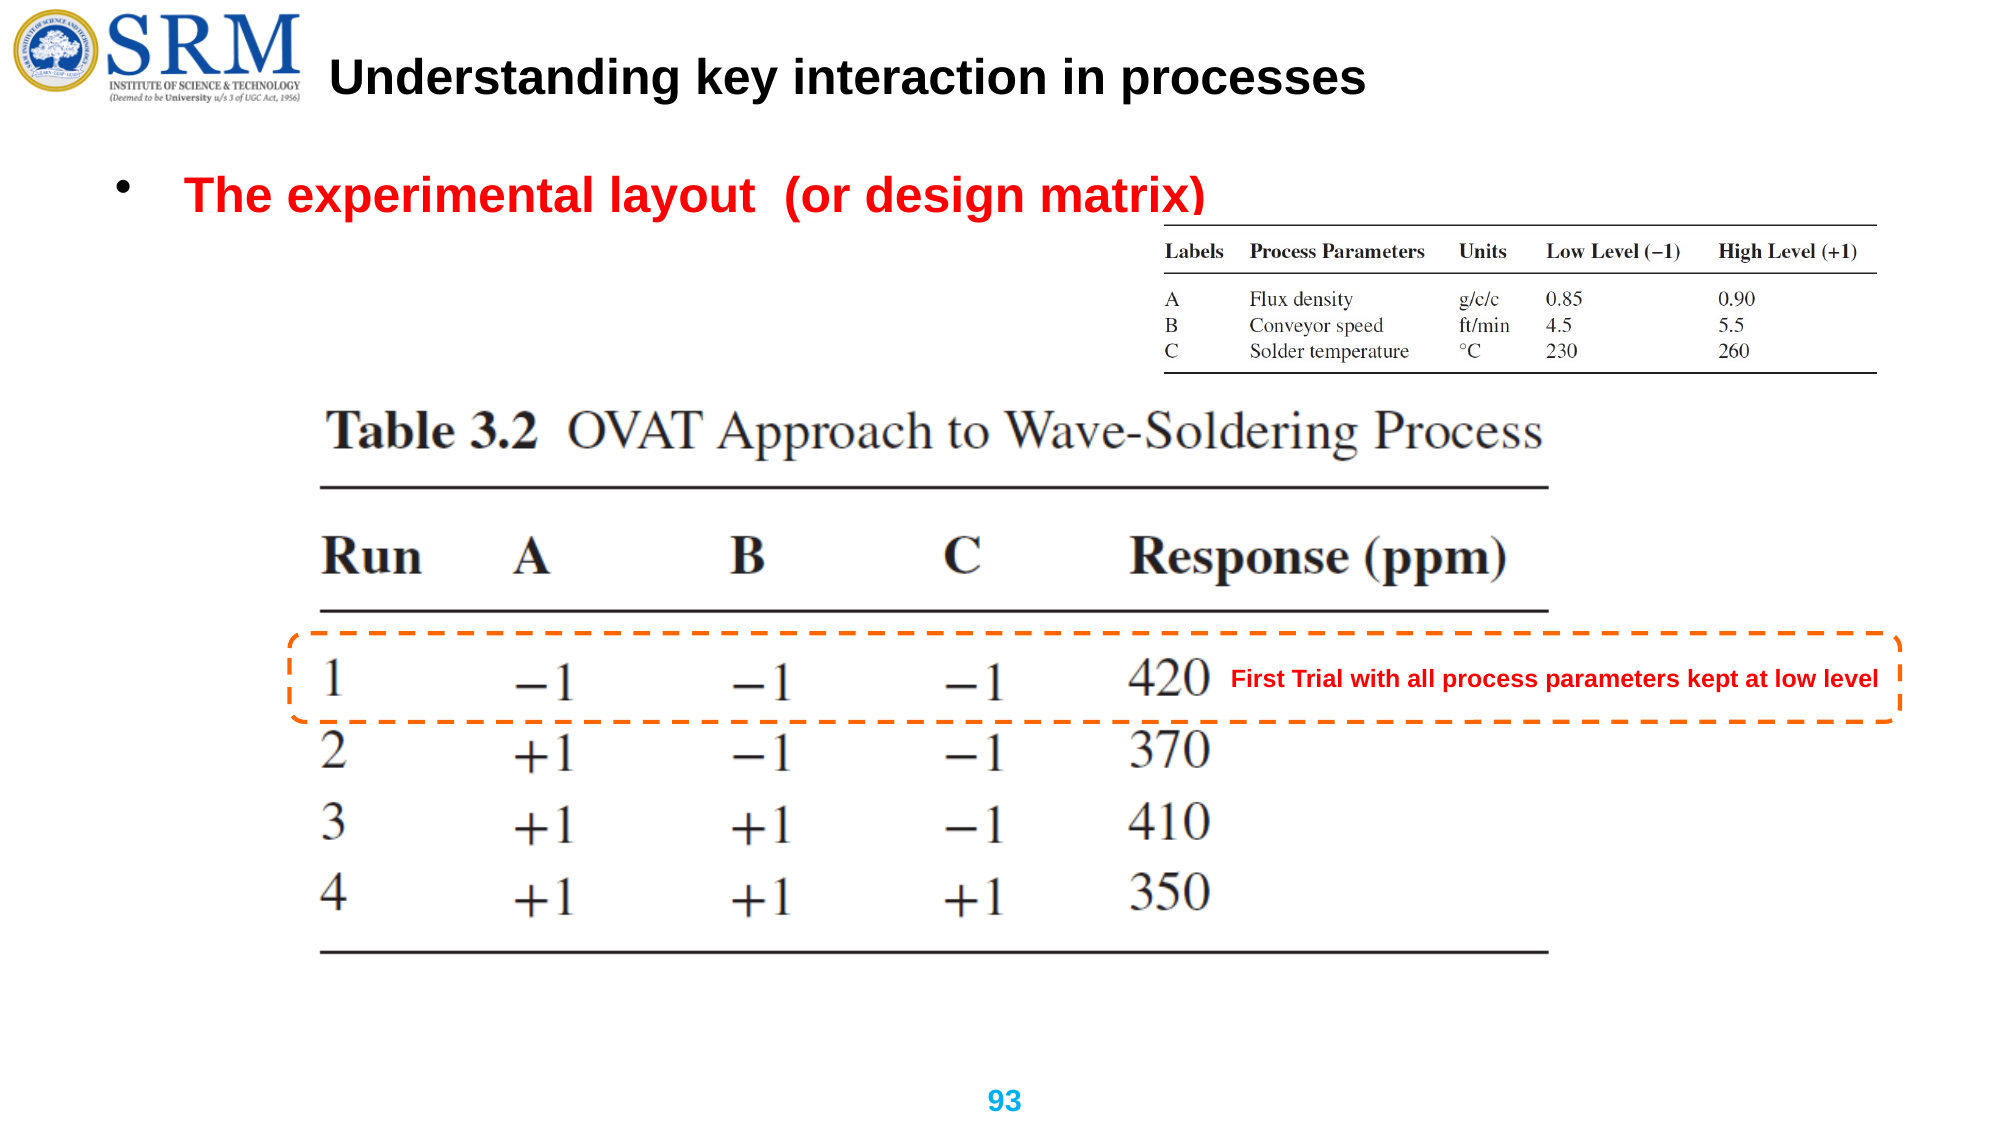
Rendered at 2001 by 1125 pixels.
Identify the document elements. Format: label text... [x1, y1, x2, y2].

title Understanding key interaction in processes [313, 23, 1998, 95]
picture [289, 383, 1561, 973]
picture [1, 0, 309, 119]
text_box First Trial with all process parameters kept at low level [1566, 631, 1903, 724]
slide_number 93 [924, 1072, 1085, 1125]
list The experimental layout (or design matrix) [99, 125, 1900, 970]
text_box [1151, 215, 1887, 381]
